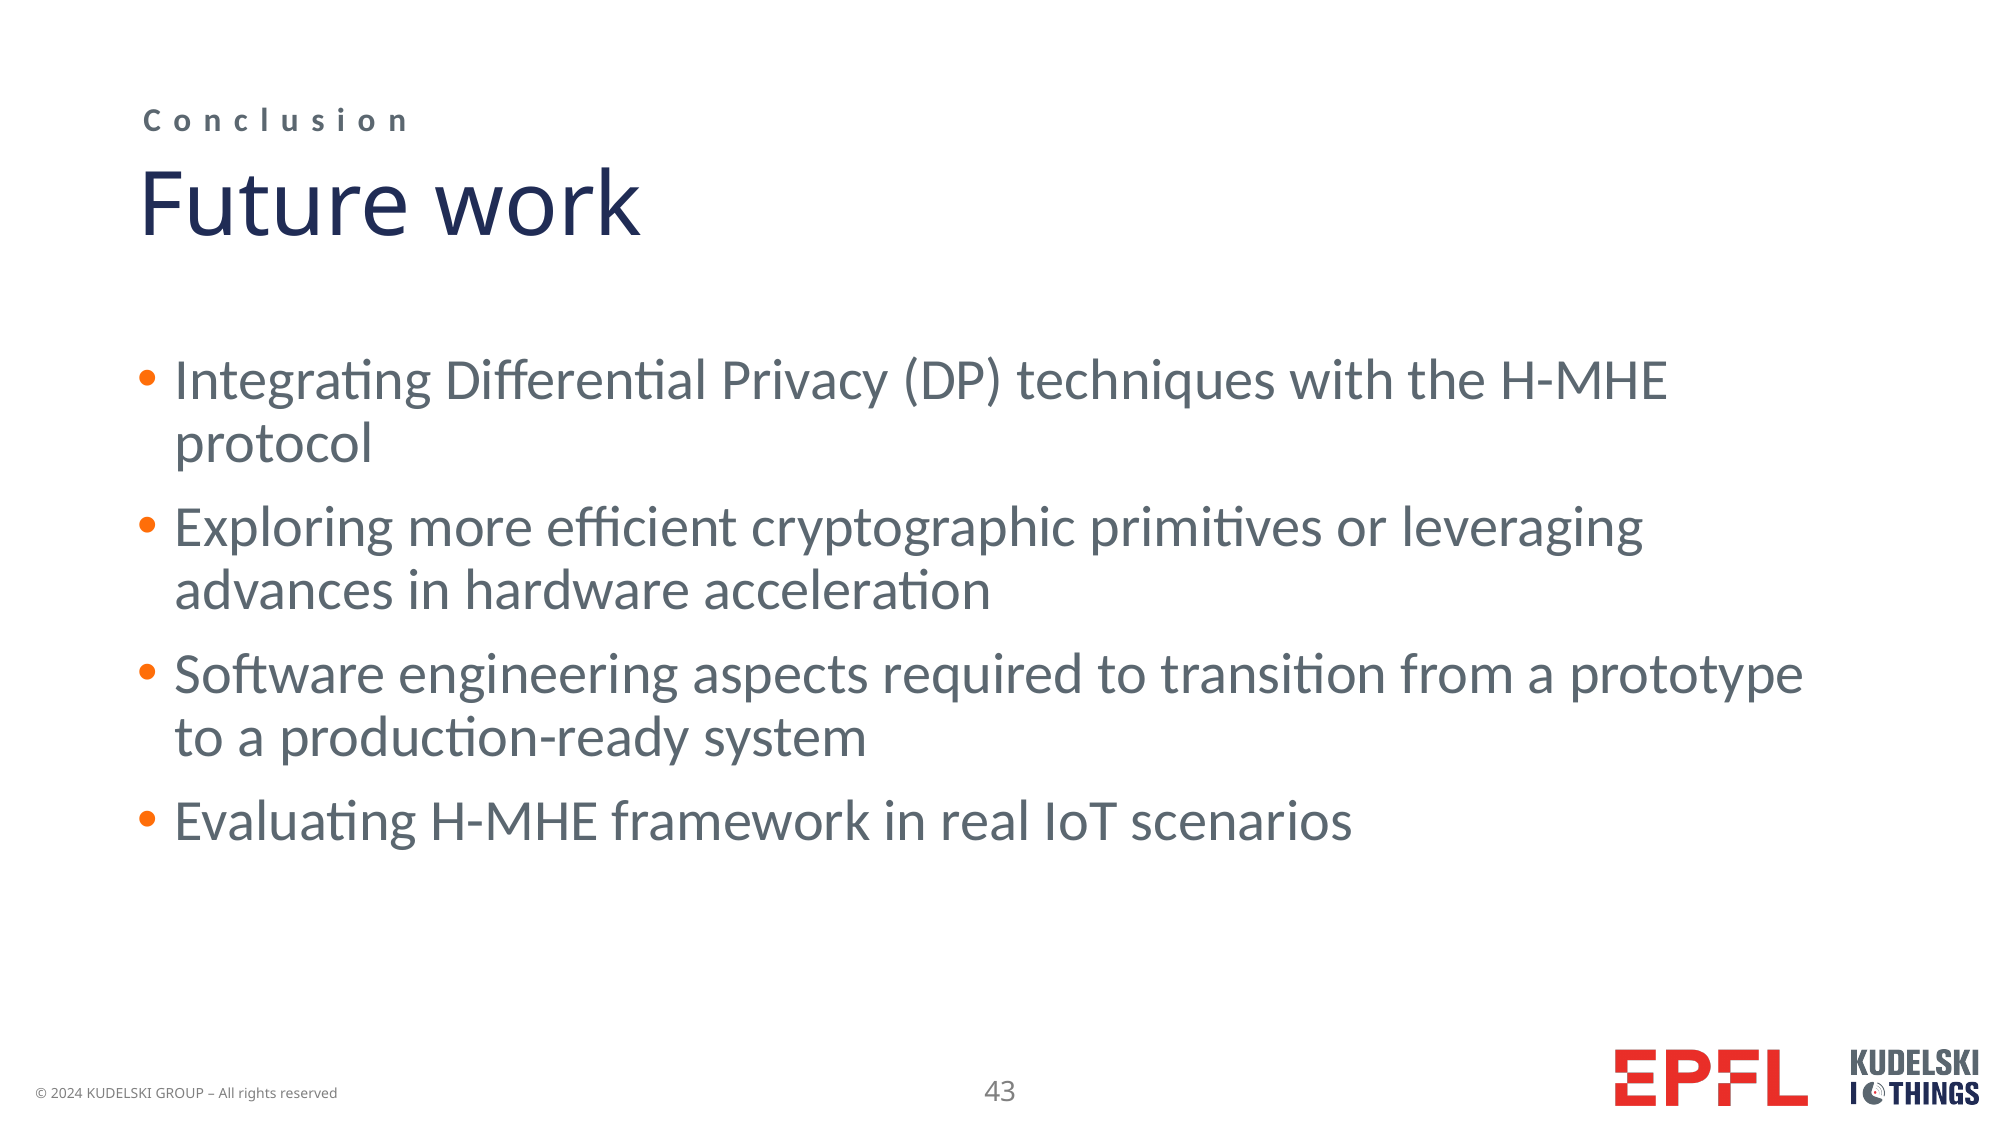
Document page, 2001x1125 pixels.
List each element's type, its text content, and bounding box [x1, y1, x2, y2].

list Conclusion [135, 103, 1863, 142]
title Future work [137, 158, 1863, 267]
picture [1851, 1049, 1979, 1105]
list Integrating Differential Privacy (DP) techniques with the H-MHE protocol Exploring more efficient cryptographic primitives or leveraging advances in hardware acceleration Software engineering aspects required to transition from a prototype to a production-ready system Evaluating H-MHE framework in real IoT scenarios [137, 349, 1863, 965]
